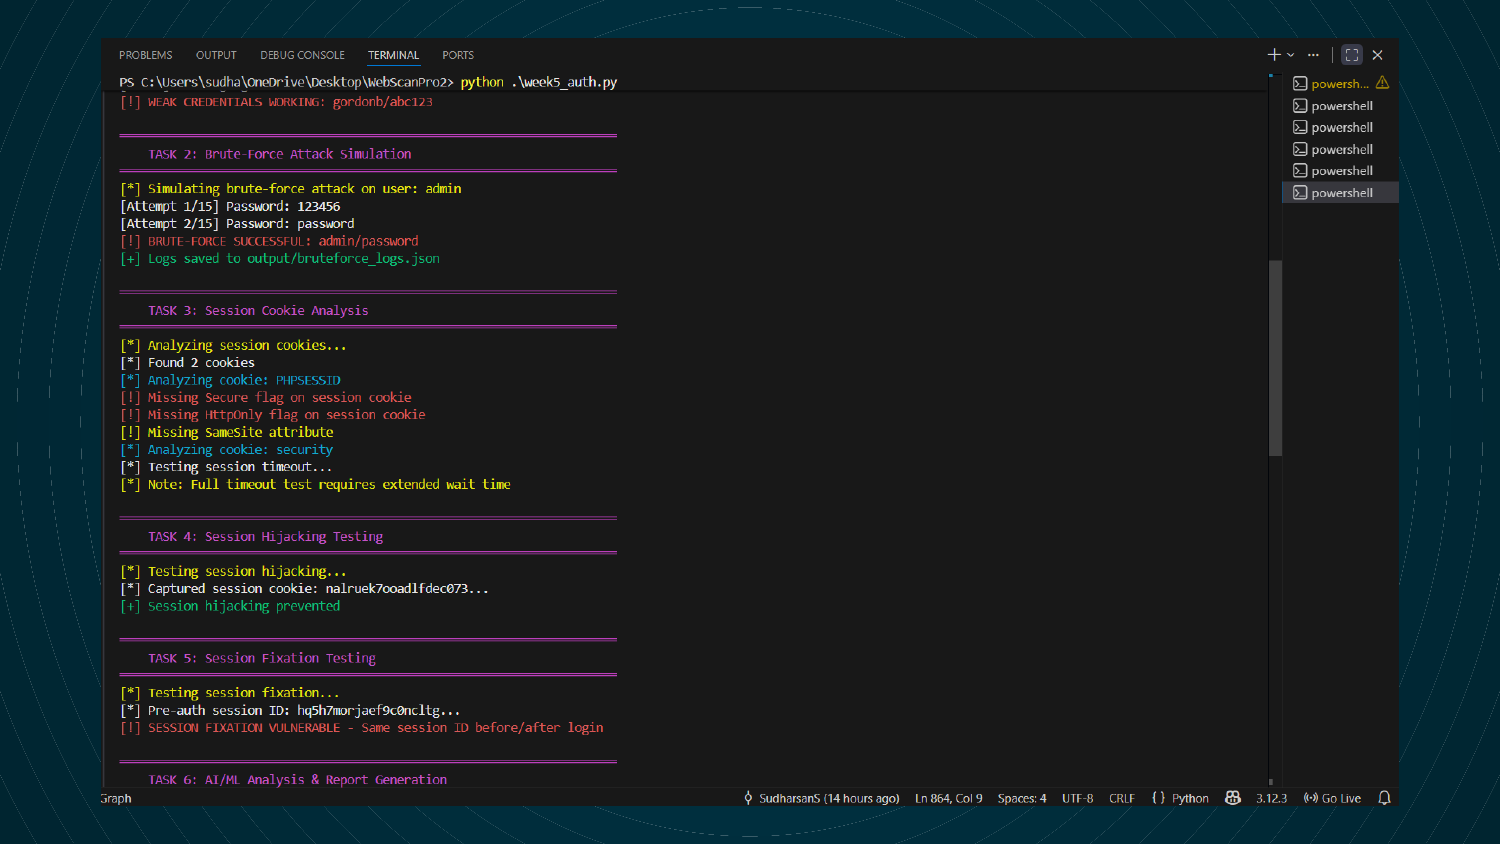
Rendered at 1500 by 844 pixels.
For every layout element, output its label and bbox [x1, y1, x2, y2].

picture [101, 39, 1399, 805]
